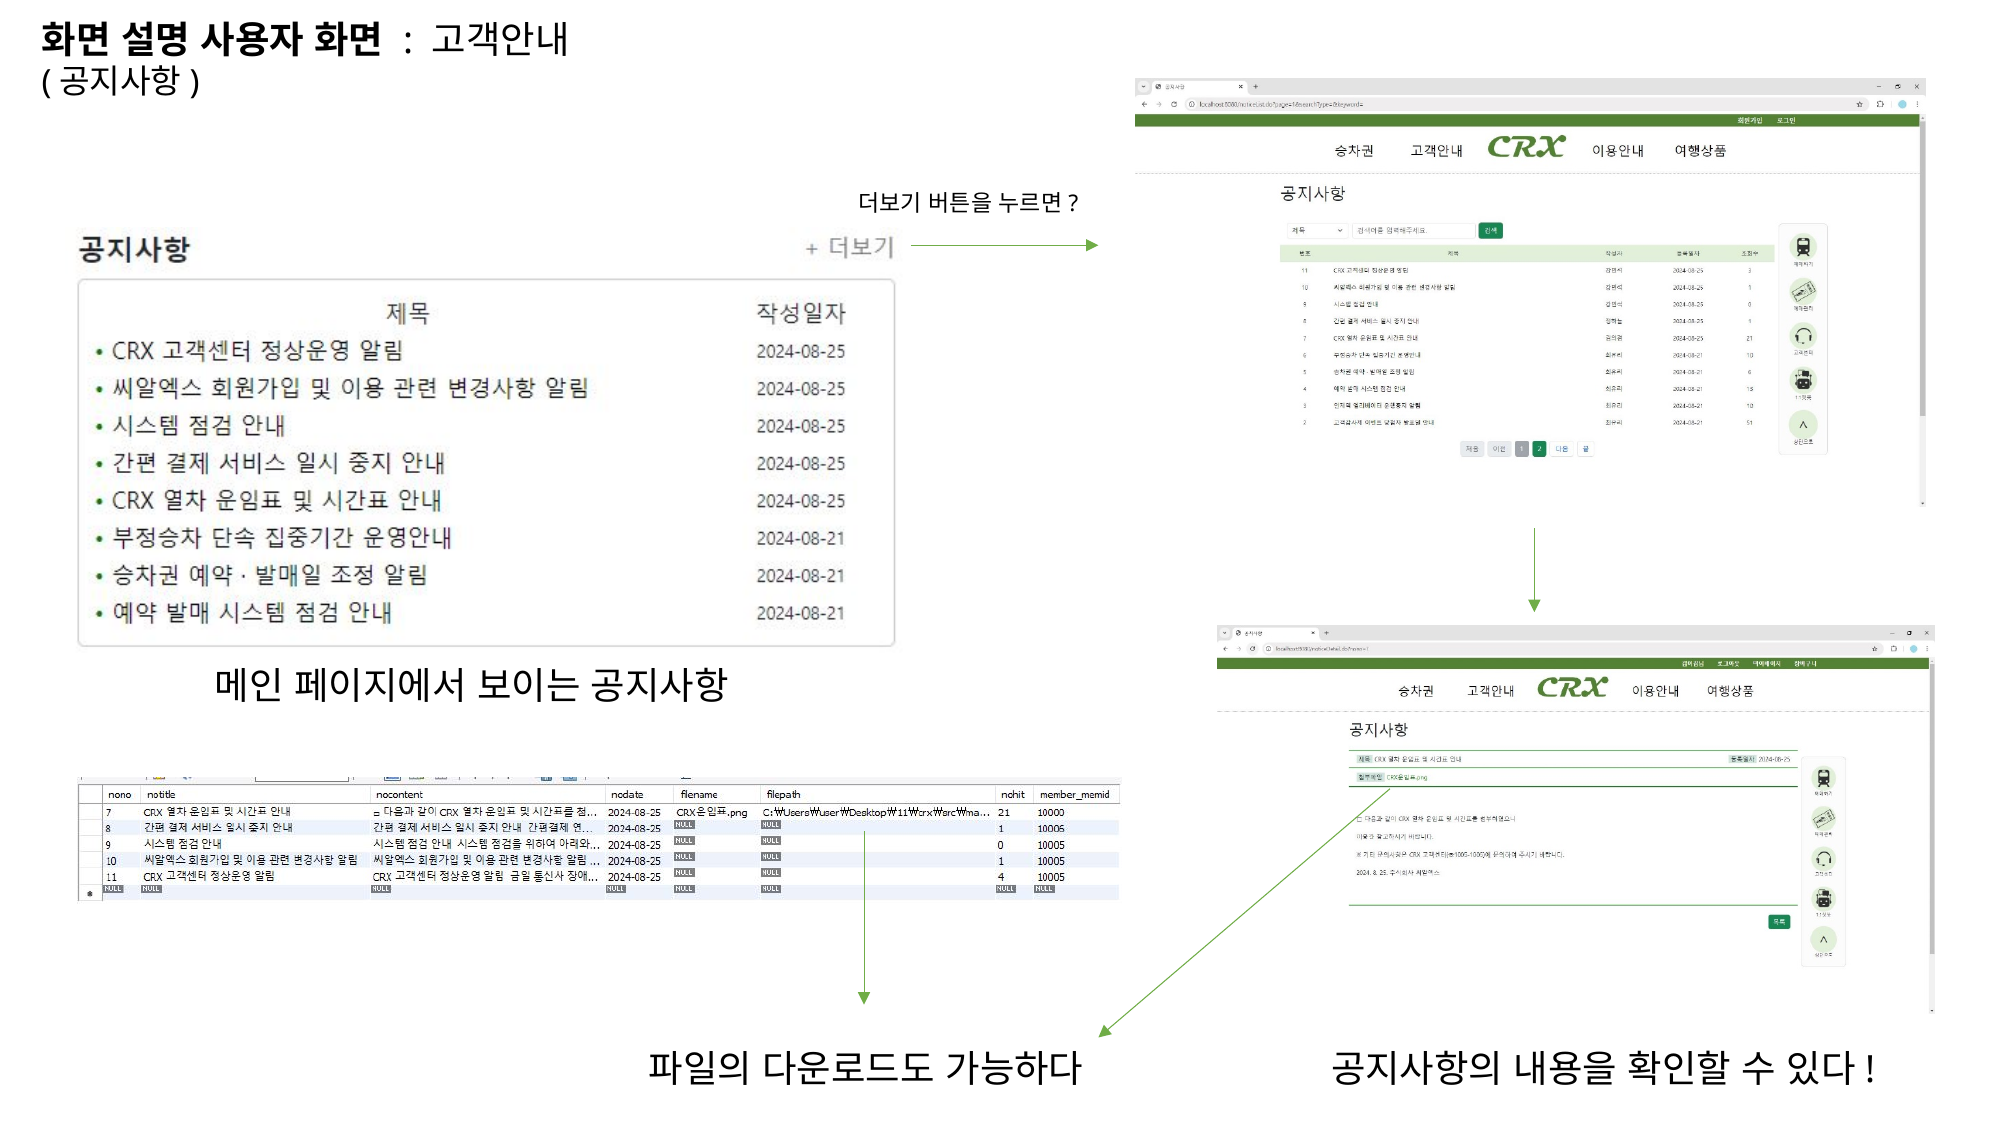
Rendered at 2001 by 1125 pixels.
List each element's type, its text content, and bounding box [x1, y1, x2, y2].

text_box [1098, 788, 1390, 1038]
picture [65, 227, 911, 660]
text_box 메인 페이지에서 보이는 공지사항 [199, 660, 745, 715]
picture [77, 777, 1122, 904]
picture [1135, 78, 1926, 507]
text_box 더보기 버튼을 누르면? [843, 181, 1110, 224]
text_box 화면 설명 사용자 화면 : 고객안내 (공지사항) [26, 8, 585, 108]
text_box 파일의 다운로드도 가능하다 [633, 1037, 1099, 1098]
picture [1217, 625, 1935, 1014]
text_box 공지사항의 내용을 확인할 수 있다! [1316, 1037, 1891, 1098]
